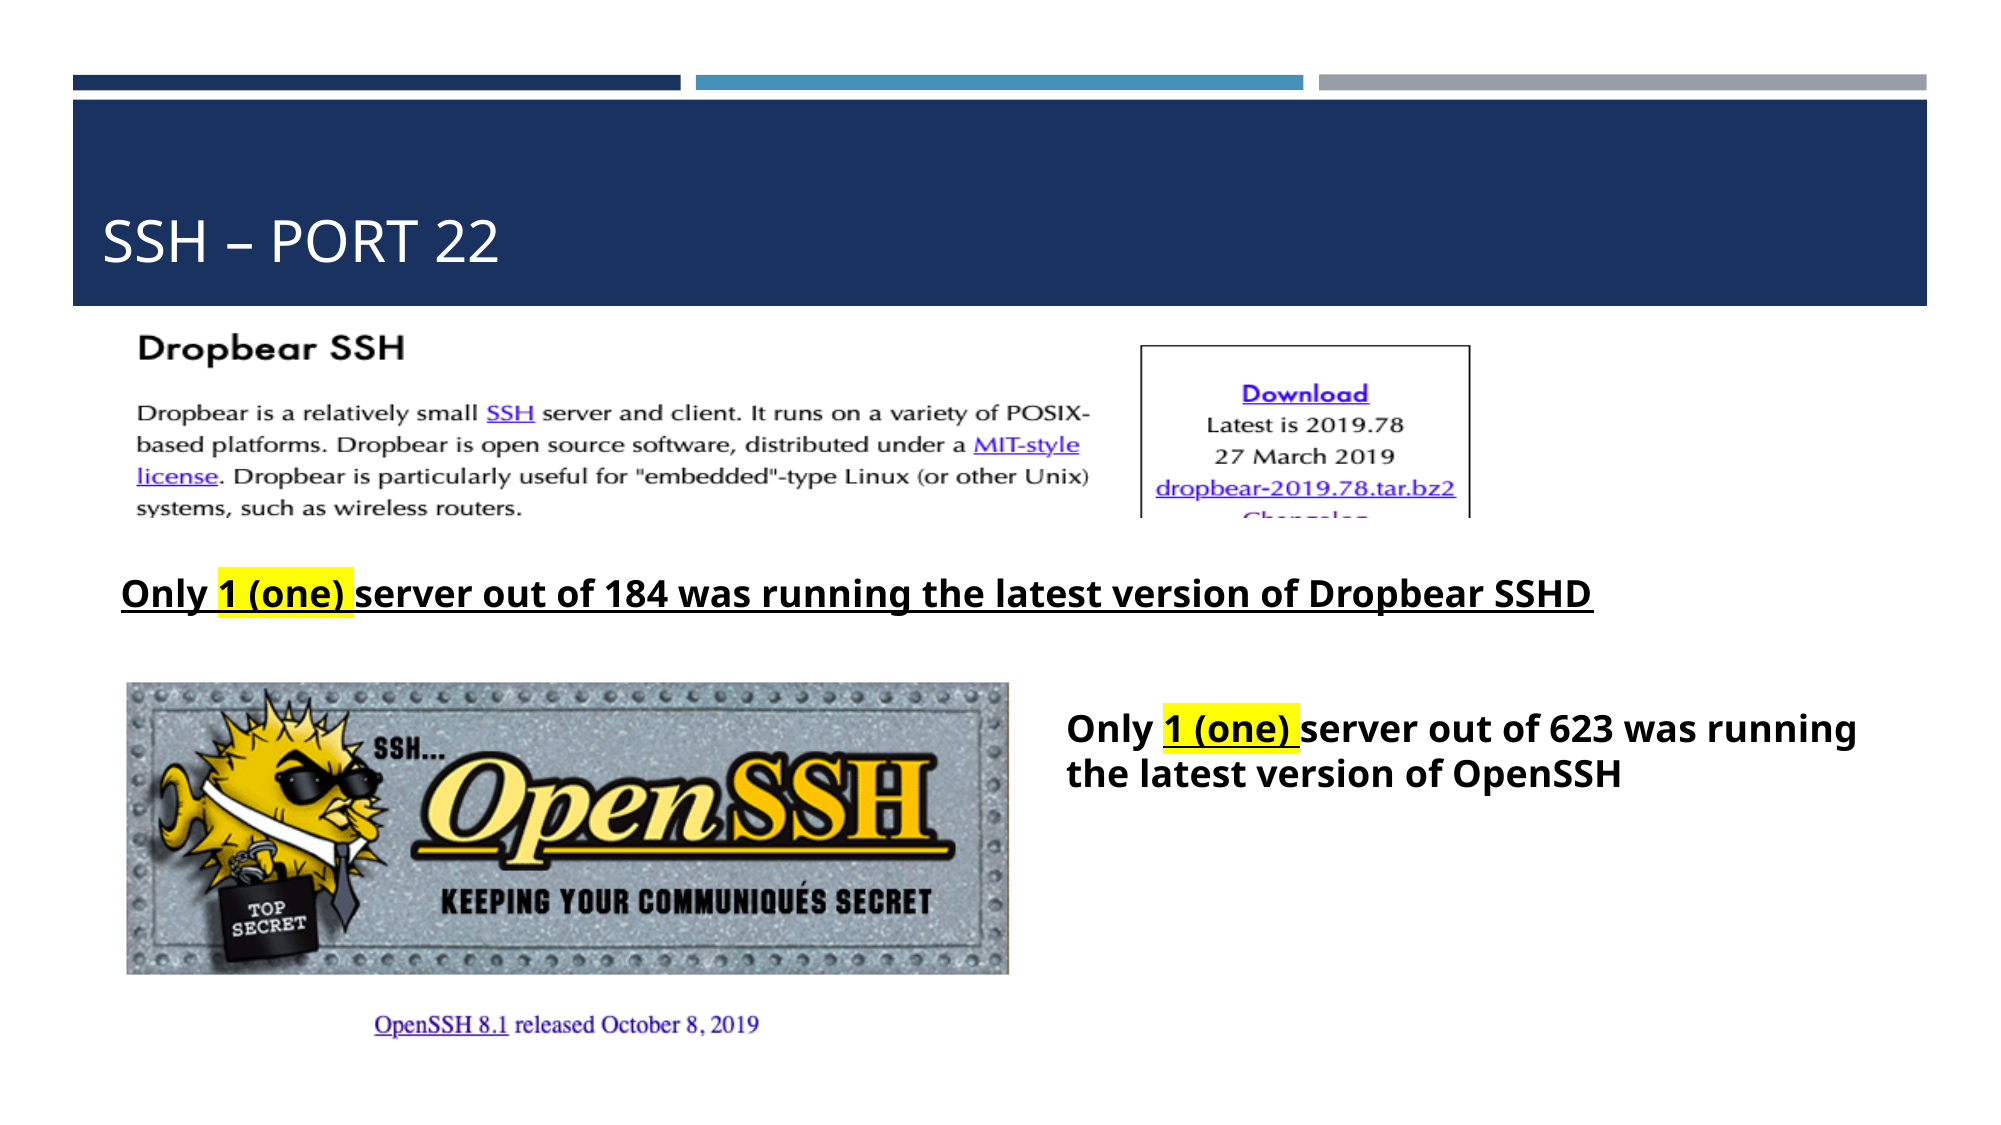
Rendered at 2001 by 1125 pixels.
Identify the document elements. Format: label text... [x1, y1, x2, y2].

picture [112, 678, 1026, 1053]
picture [112, 310, 1482, 518]
text_box Only 1 (one) server out of 623 was running the latest version of OpenSSH [1058, 697, 1887, 803]
text_box Only 1 (one) server out of 184 was running the latest version of Dropbear SSHD [113, 562, 1724, 623]
title SSH – Port 22 [94, 119, 1906, 283]
